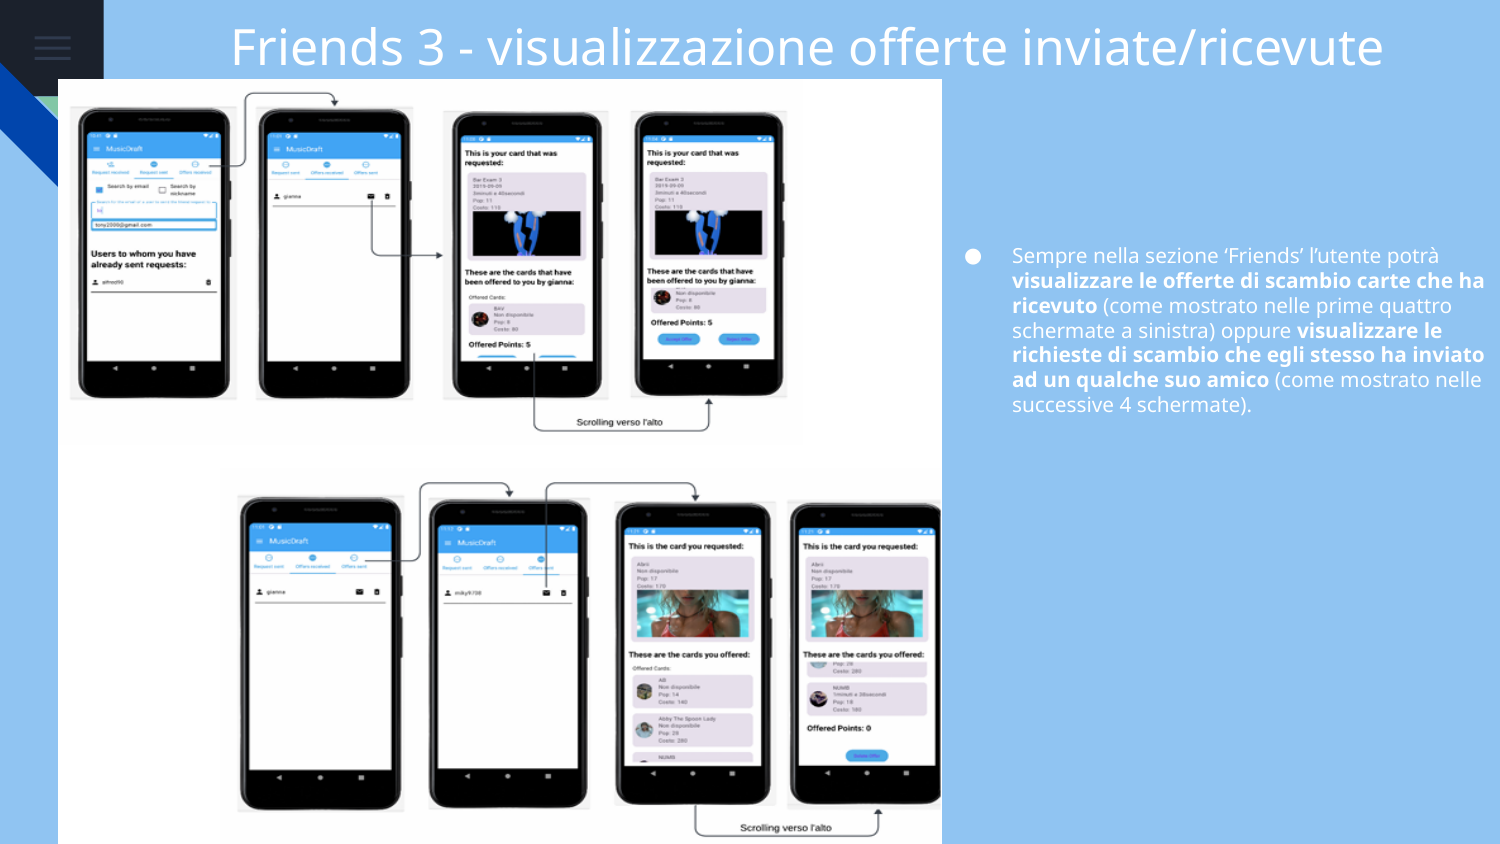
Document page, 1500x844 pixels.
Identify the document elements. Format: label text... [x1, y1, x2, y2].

title Friends 3 - visualizzazione offerte inviate/ricevute [131, 0, 1484, 40]
title Sempre nella sezione ‘Friends’ l’utente potrà visualizzare le offerte di scambio carte che ha ricevuto (come mostrato nelle prime quattro schermate a sinistra) oppure visualizzare le richieste di scambio che egli stesso ha inviato ad un qualche suo amico (come mostrato nelle successive 4 schermate). [947, 227, 1500, 481]
picture [58, 79, 942, 844]
